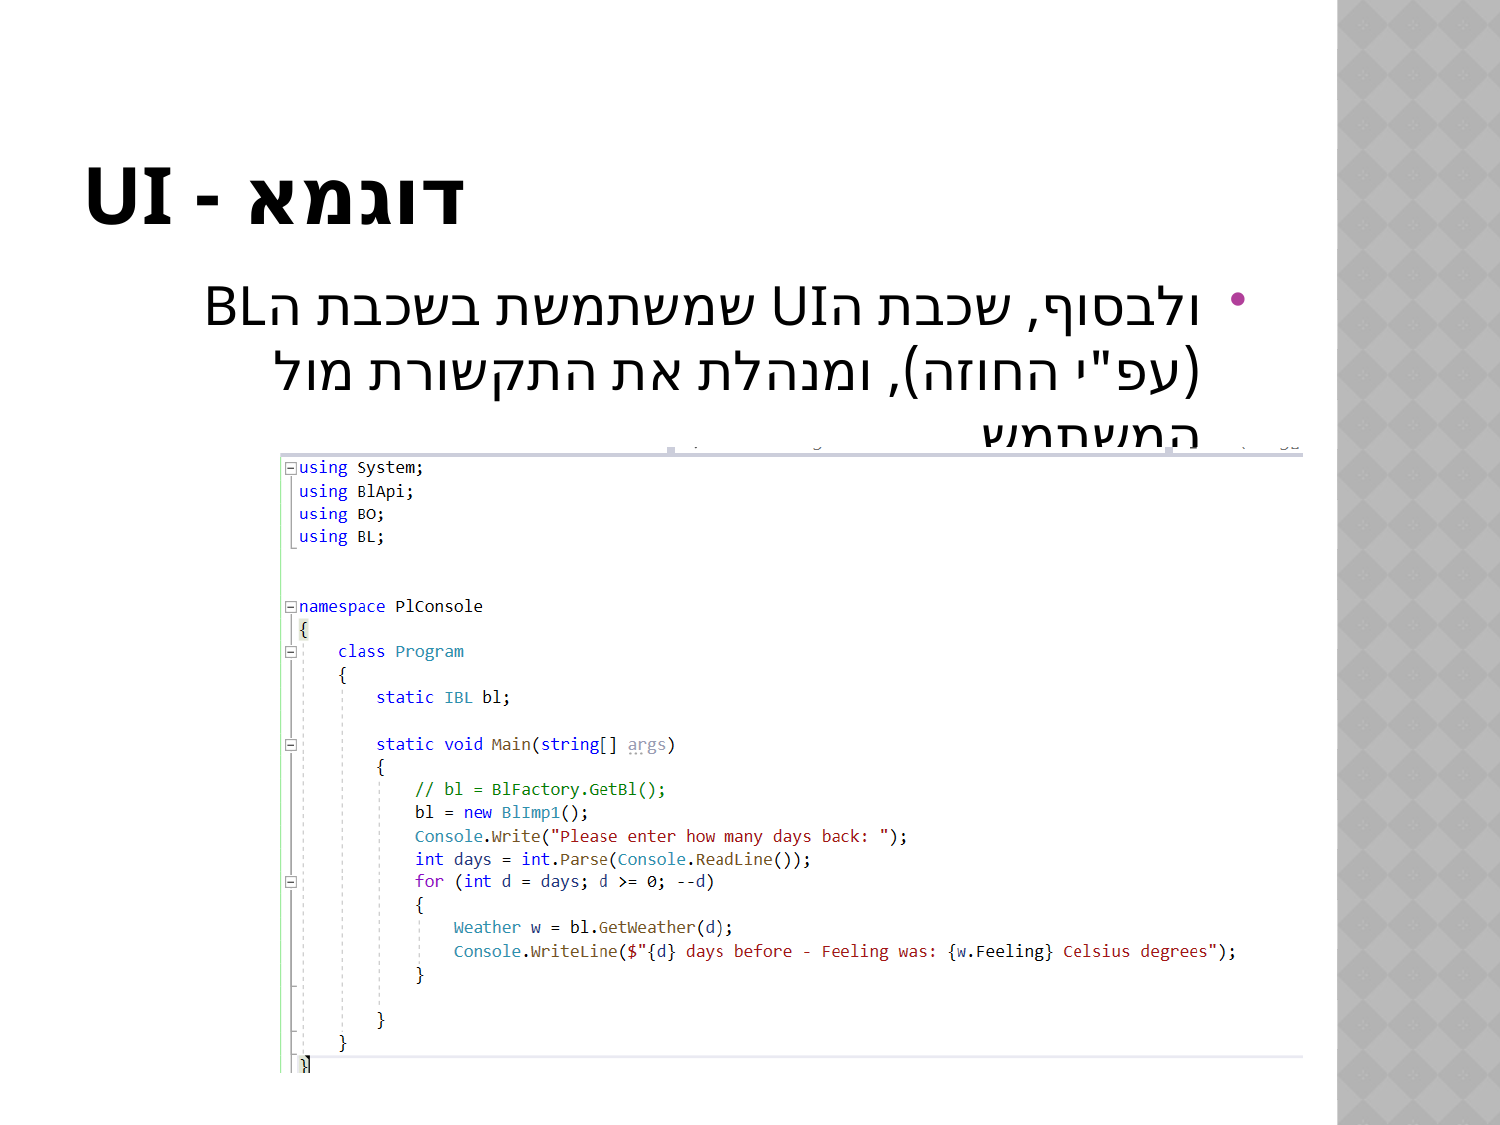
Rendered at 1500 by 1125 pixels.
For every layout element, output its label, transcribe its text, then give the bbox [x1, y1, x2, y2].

list ולבסוף, שכבת הUI שמשתמשת בשכבת הBL (עפ"י החוזה), ומנהלת את התקשורת מול המשתמש. [75, 264, 1263, 1059]
title דוגמא - UI [75, 52, 1263, 240]
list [1337, 0, 1500, 1125]
picture [280, 447, 1304, 1073]
